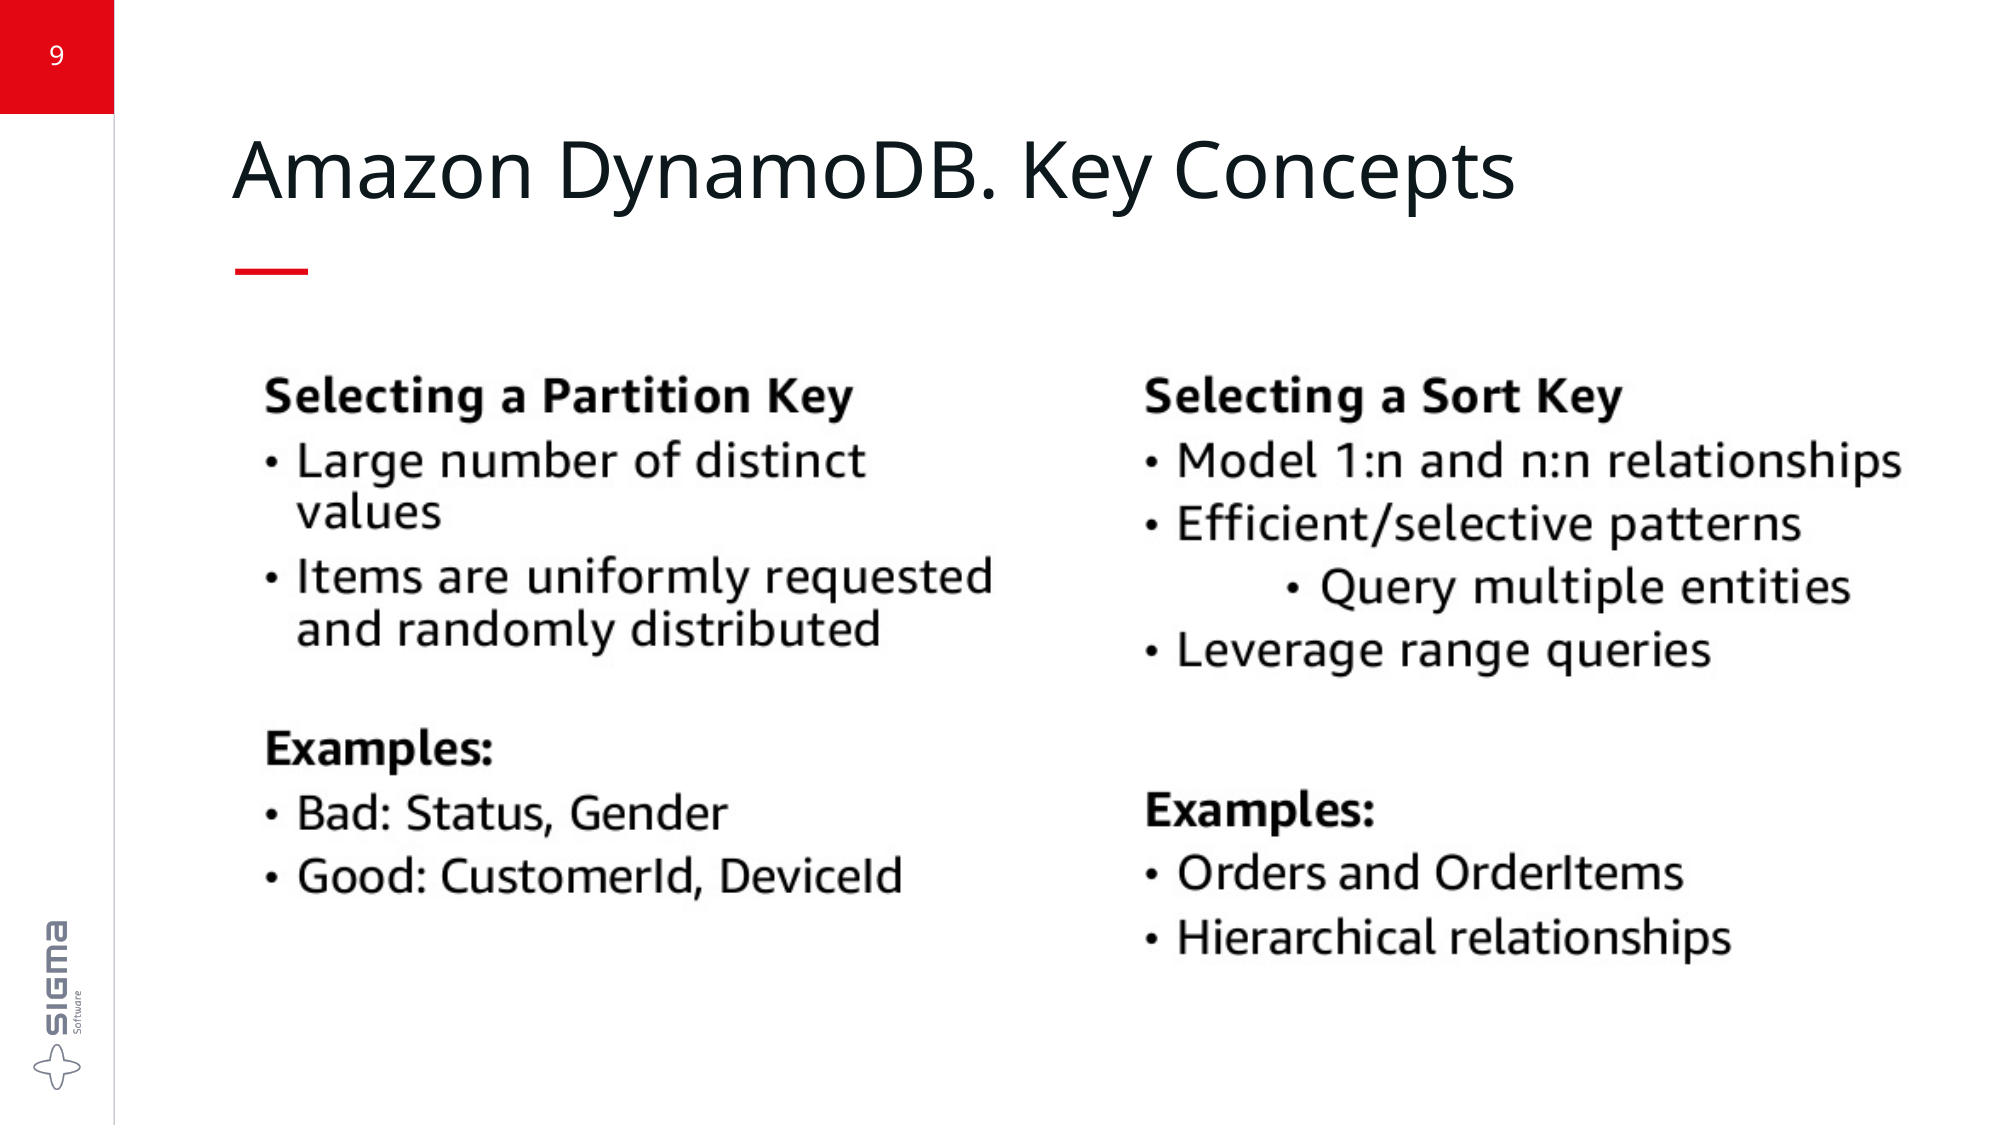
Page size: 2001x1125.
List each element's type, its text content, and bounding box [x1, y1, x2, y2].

picture [232, 361, 1922, 976]
slide_number 9 [0, 0, 114, 114]
picture [34, 922, 81, 1090]
title Amazon DynamoDB. Key Concepts — [232, 119, 1886, 312]
